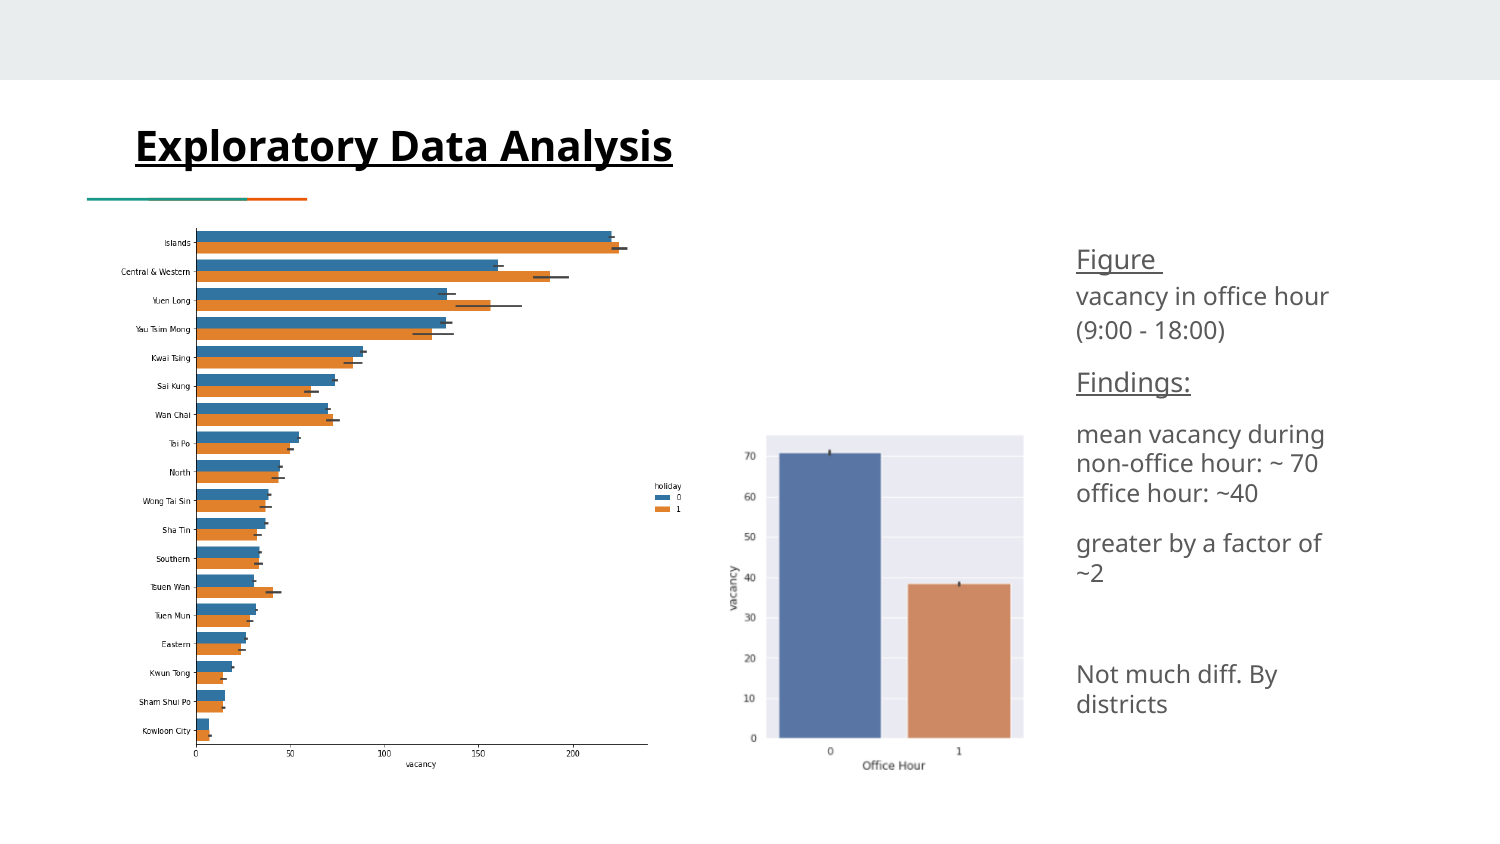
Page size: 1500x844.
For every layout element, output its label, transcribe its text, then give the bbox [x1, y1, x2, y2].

list Figure vacancy in office hour (9:00 - 18:00) Findings: mean vacancy during non-office hour: ~ 70 office hour: ~40 greater by a factor of ~2 Not much diff. By districts [1061, 222, 1354, 844]
picture [721, 429, 1030, 780]
picture [119, 222, 690, 778]
title Exploratory Data Analysis [119, 103, 1381, 192]
